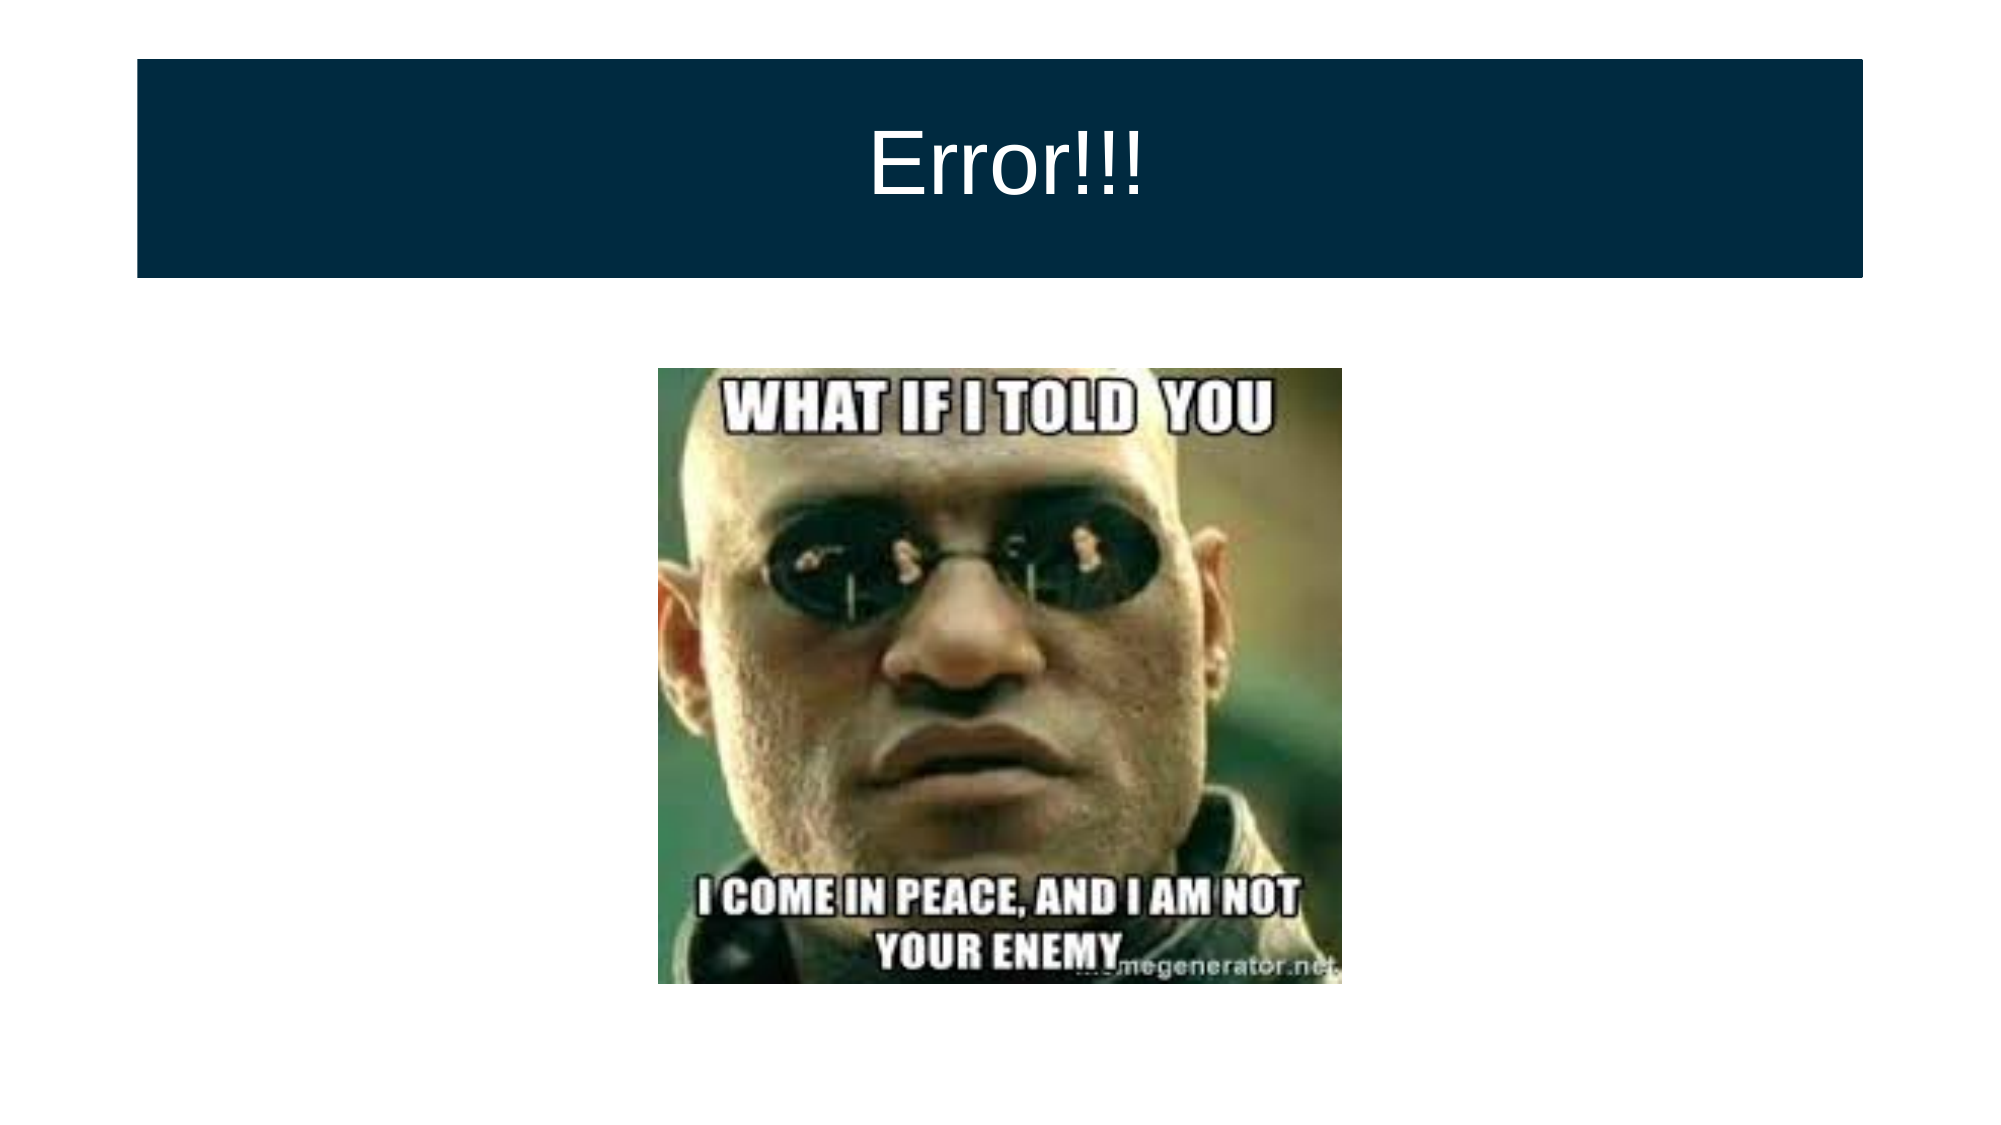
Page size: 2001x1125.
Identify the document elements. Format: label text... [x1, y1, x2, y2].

title Error!!! [137, 59, 1863, 278]
picture [658, 368, 1342, 984]
